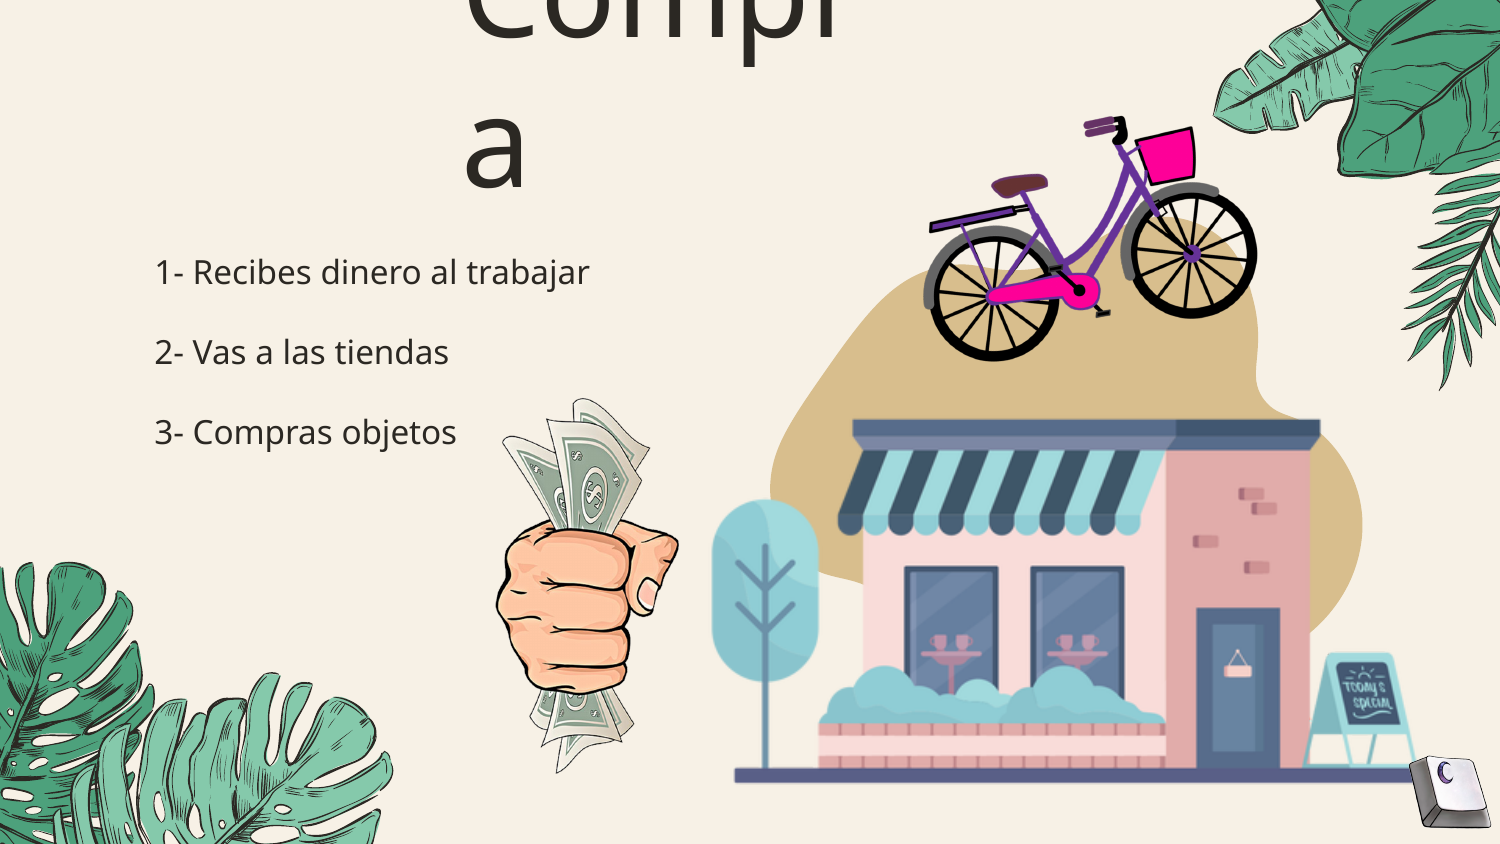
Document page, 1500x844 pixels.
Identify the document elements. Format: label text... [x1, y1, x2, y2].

title Compra [446, 59, 938, 228]
picture [495, 88, 1500, 844]
subtitle 1- Recibes dinero al trabajar 2- Vas a las tiendas 3- Compras objetos [139, 236, 673, 617]
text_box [1484, 216, 1500, 700]
